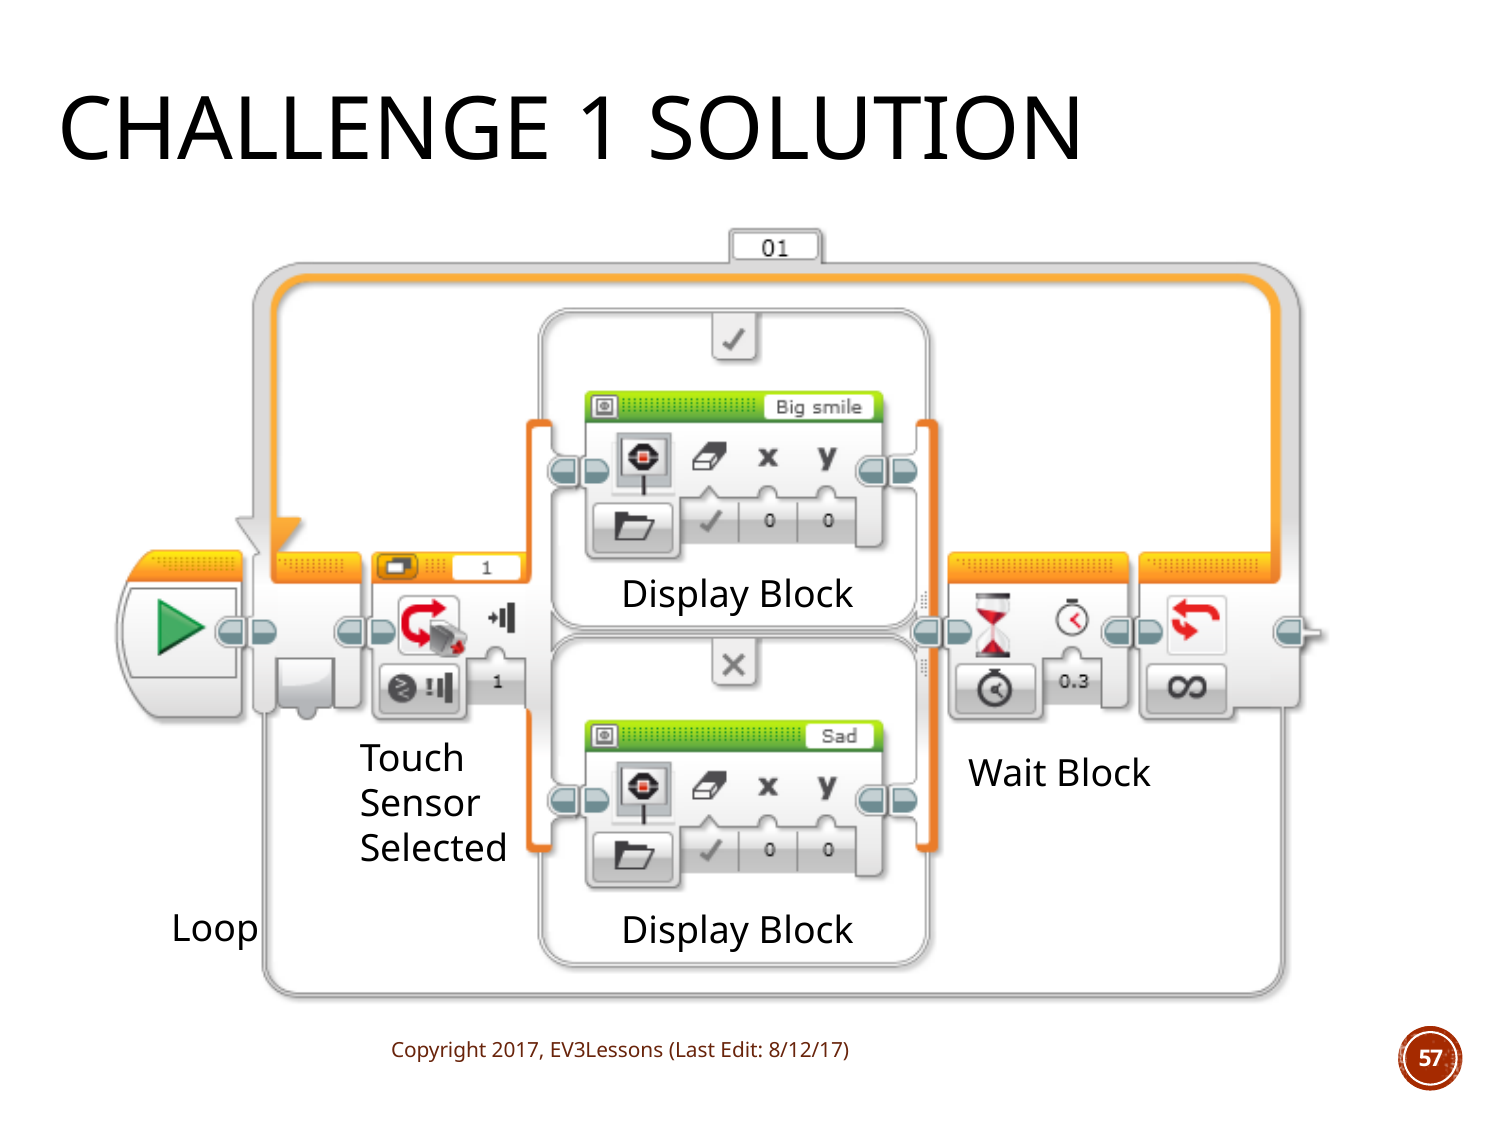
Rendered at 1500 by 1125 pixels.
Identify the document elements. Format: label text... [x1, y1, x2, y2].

title Challenge 1 SOLUTION [42, 48, 1443, 216]
slide_number 57 [1391, 1028, 1471, 1089]
picture [75, 202, 1341, 1025]
footer Copyright 2017, EV3Lessons (Last Edit: 8/12/17) [376, 1026, 891, 1089]
